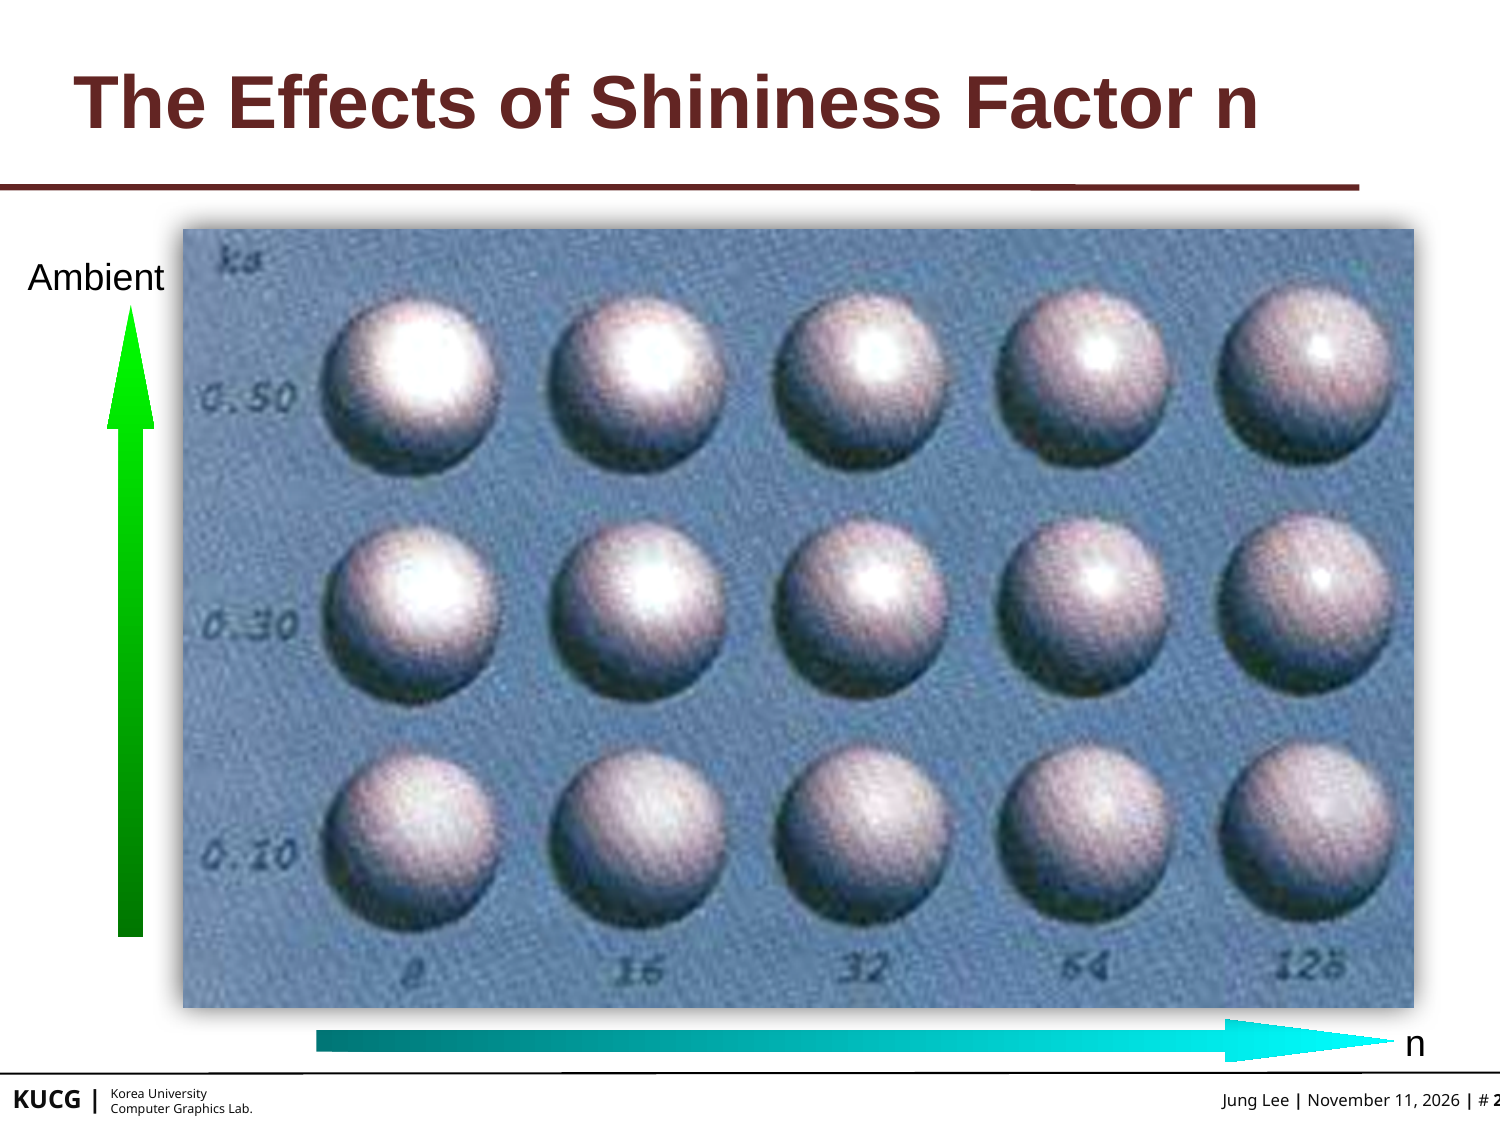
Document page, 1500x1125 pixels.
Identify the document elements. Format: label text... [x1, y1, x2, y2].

text_box Ambient [12, 246, 160, 306]
text_box [316, 1028, 1395, 1063]
title The Effects of Shininess Factor n [44, 33, 1395, 164]
text_box [107, 304, 155, 938]
picture [182, 229, 1414, 1008]
text_box n [1390, 1011, 1441, 1072]
